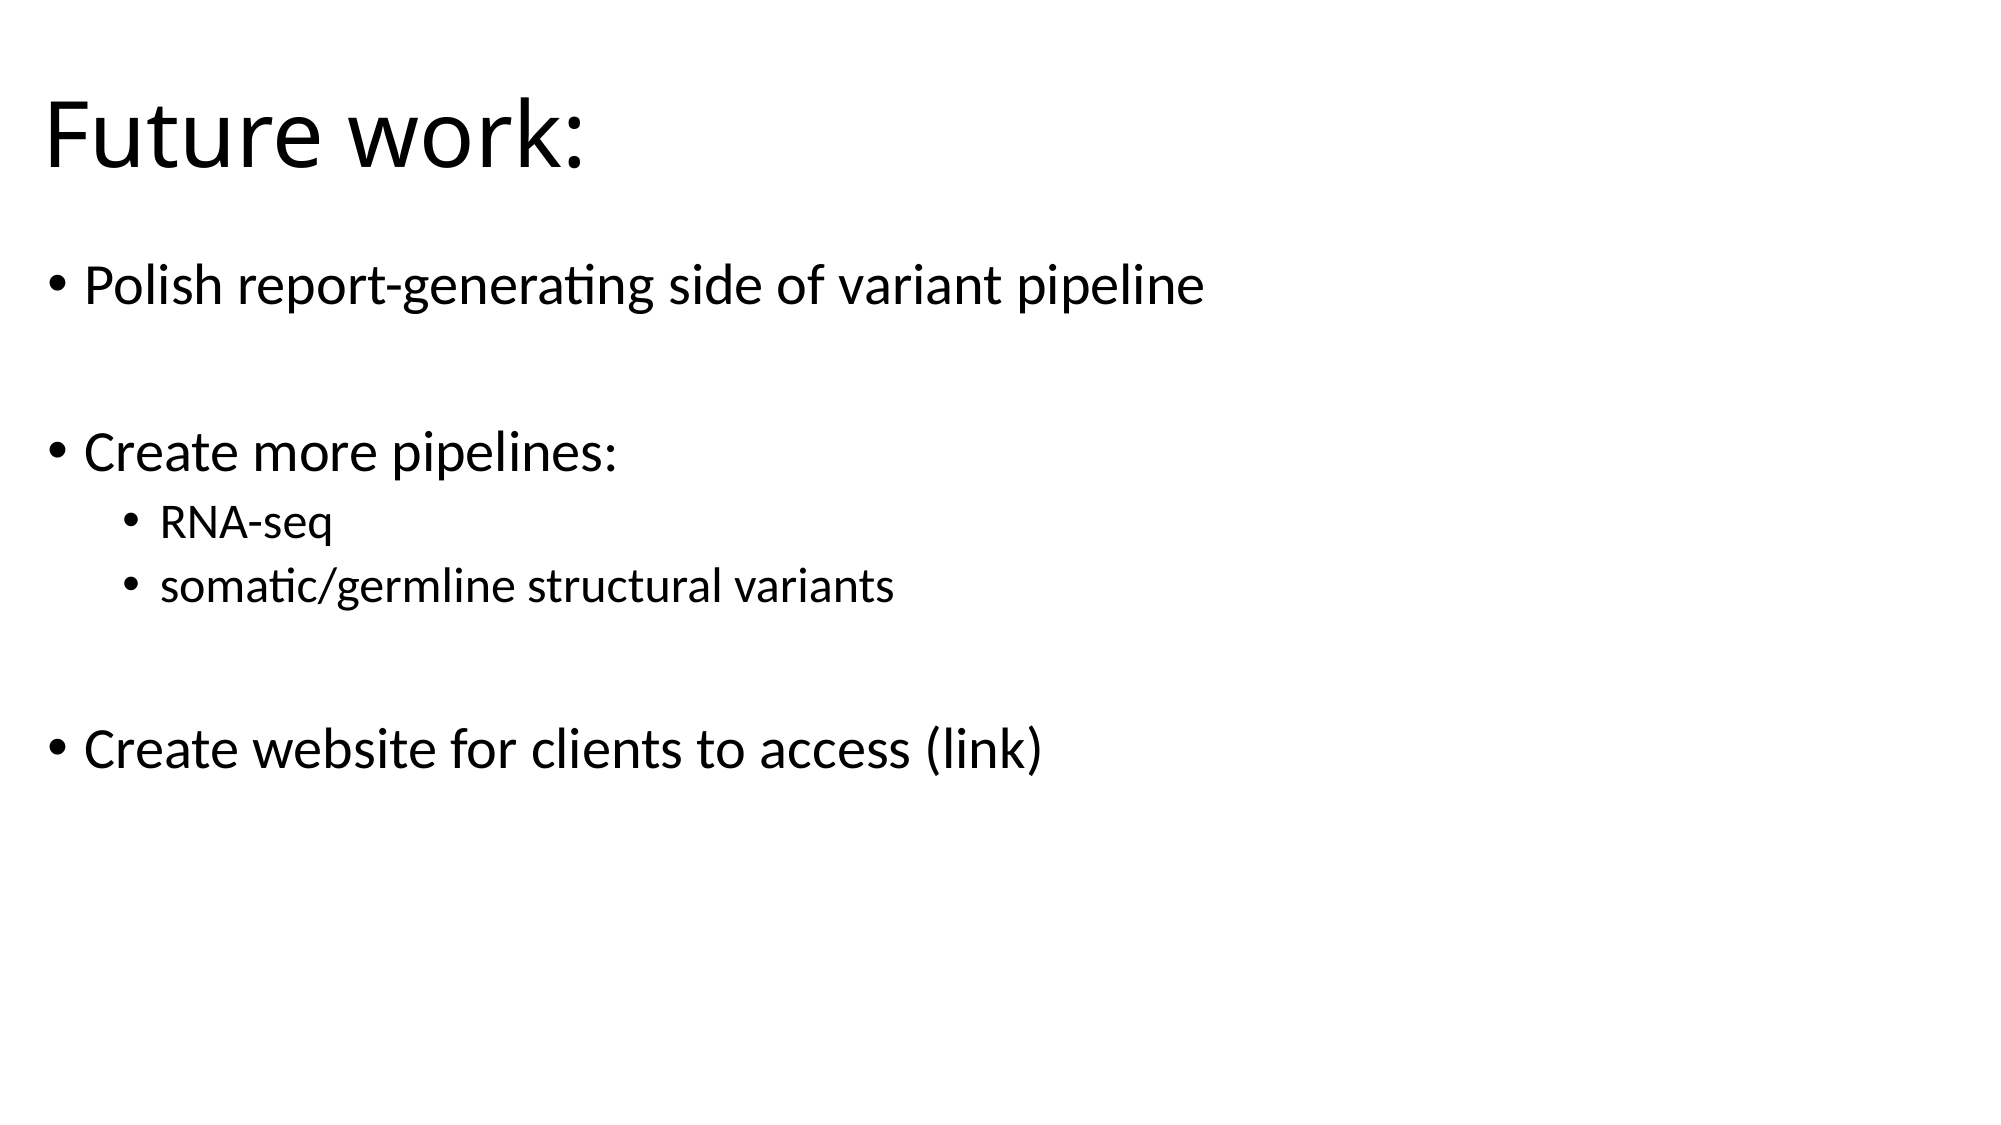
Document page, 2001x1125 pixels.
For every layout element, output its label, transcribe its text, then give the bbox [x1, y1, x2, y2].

title Future work: [27, 28, 1753, 247]
list Polish report-generating side of variant pipeline Create more pipelines: RNA-seq somatic/germline structural variants Create website for clients to access (link) [32, 246, 1931, 1053]
